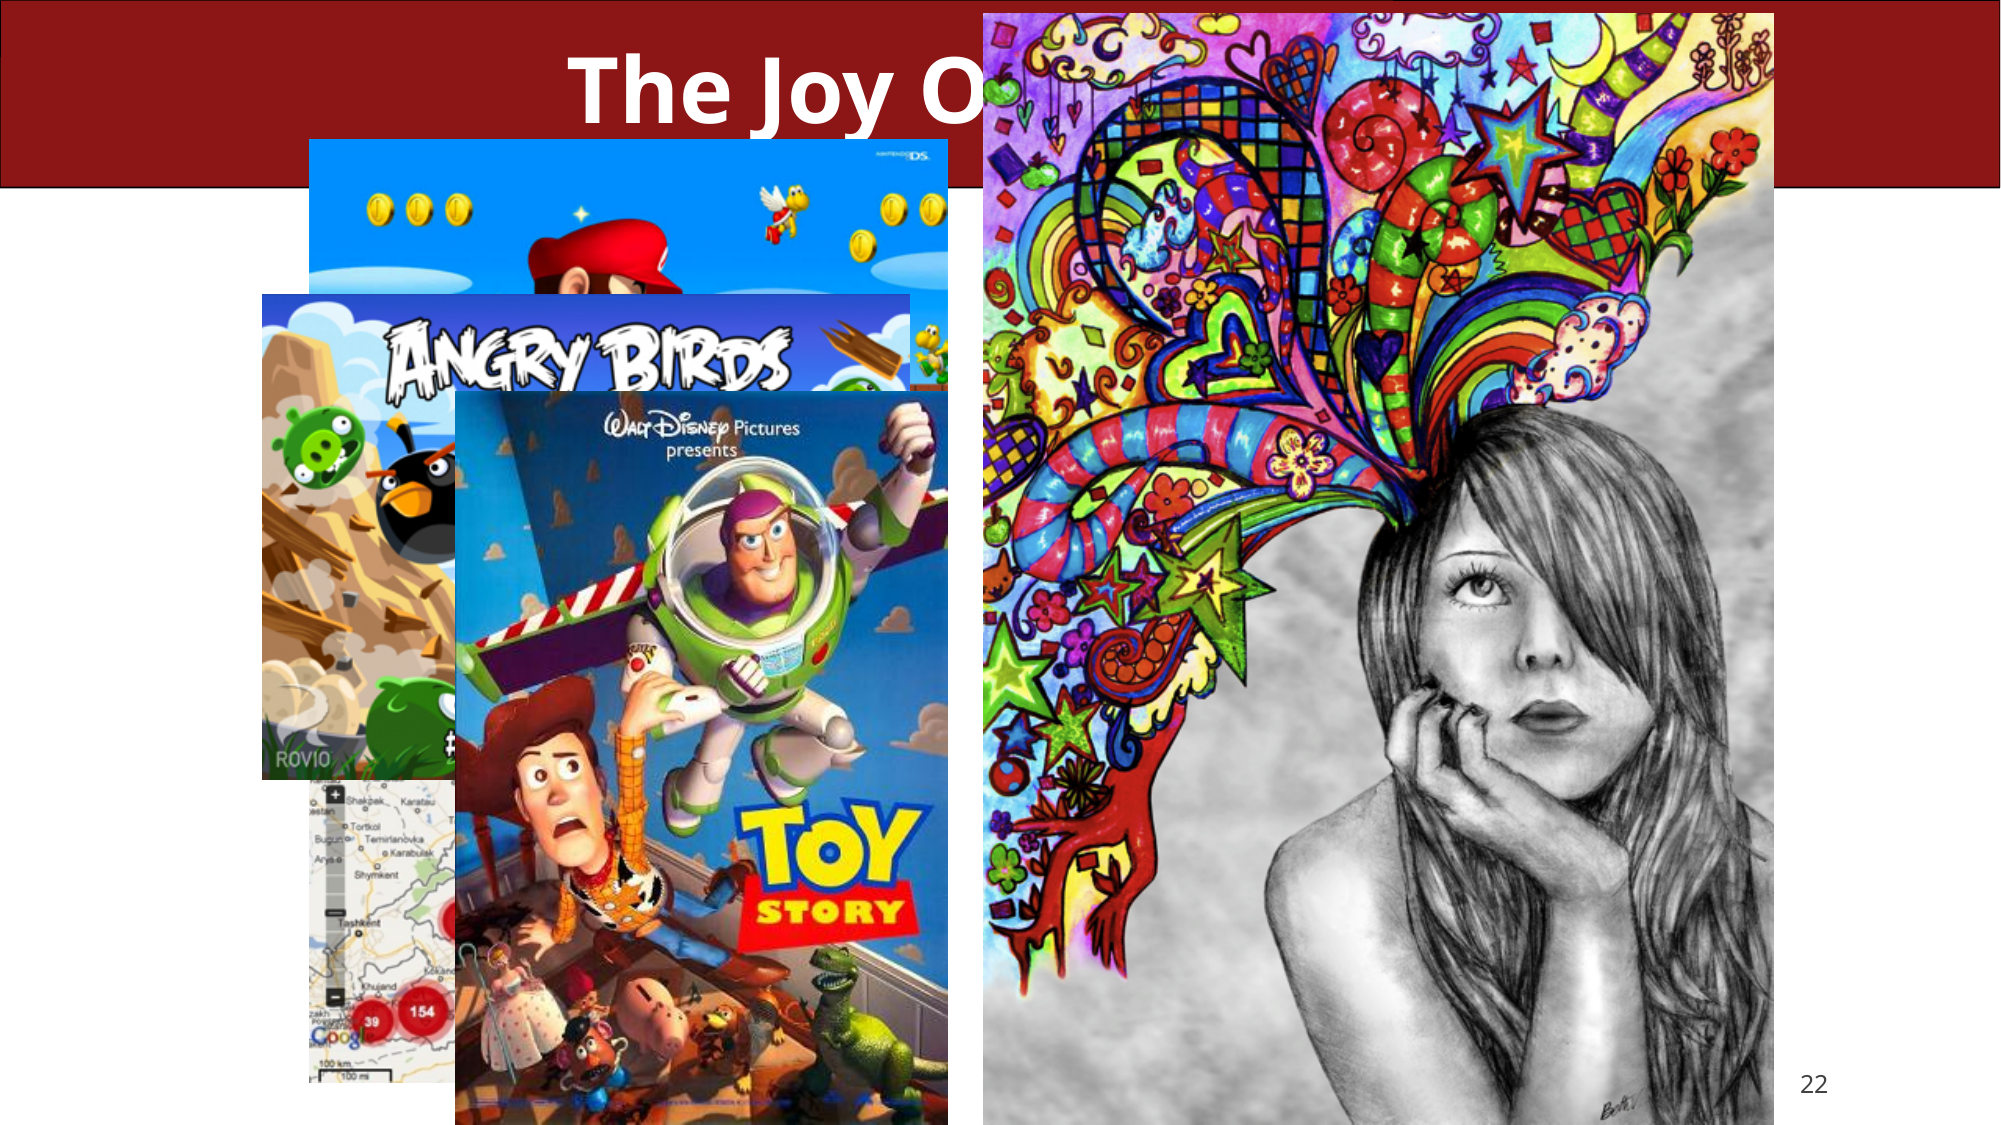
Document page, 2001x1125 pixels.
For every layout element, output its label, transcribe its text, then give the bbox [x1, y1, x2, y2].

title The Joy Of Building [75, 0, 1925, 188]
picture [983, 13, 1774, 1125]
picture [262, 139, 948, 1125]
